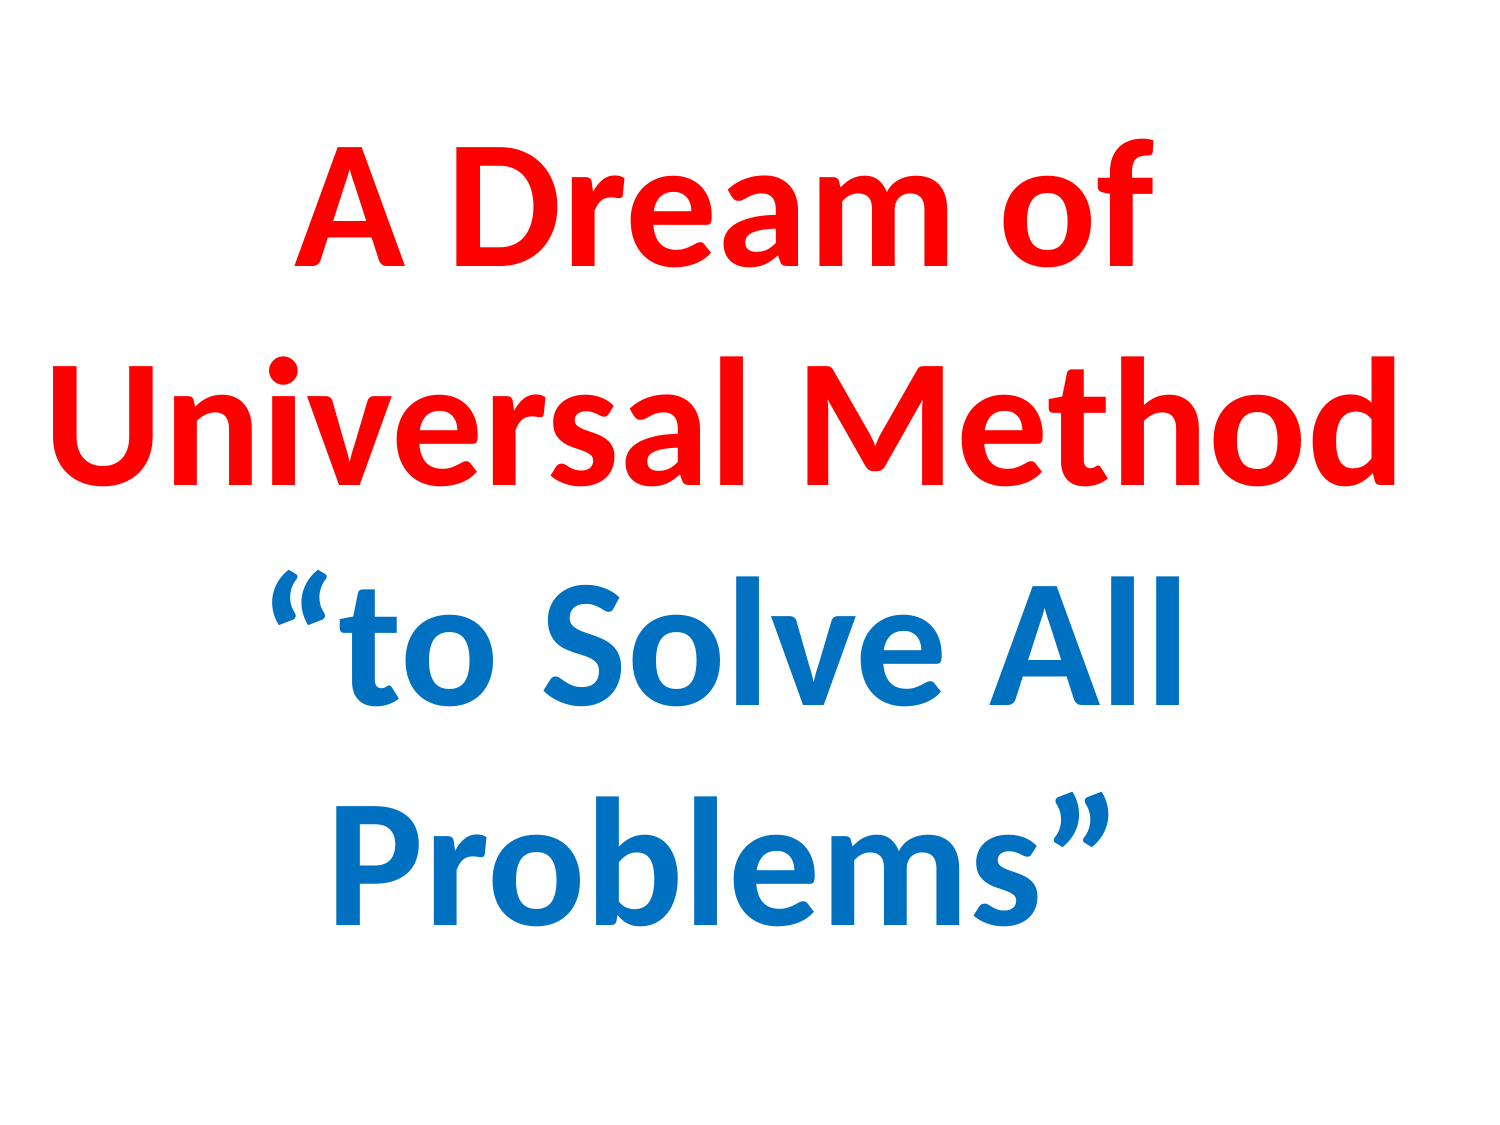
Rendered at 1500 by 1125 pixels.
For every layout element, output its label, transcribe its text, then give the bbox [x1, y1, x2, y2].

title A Dream of Universal Method “to Solve All Problems” [24, 45, 1425, 1000]
